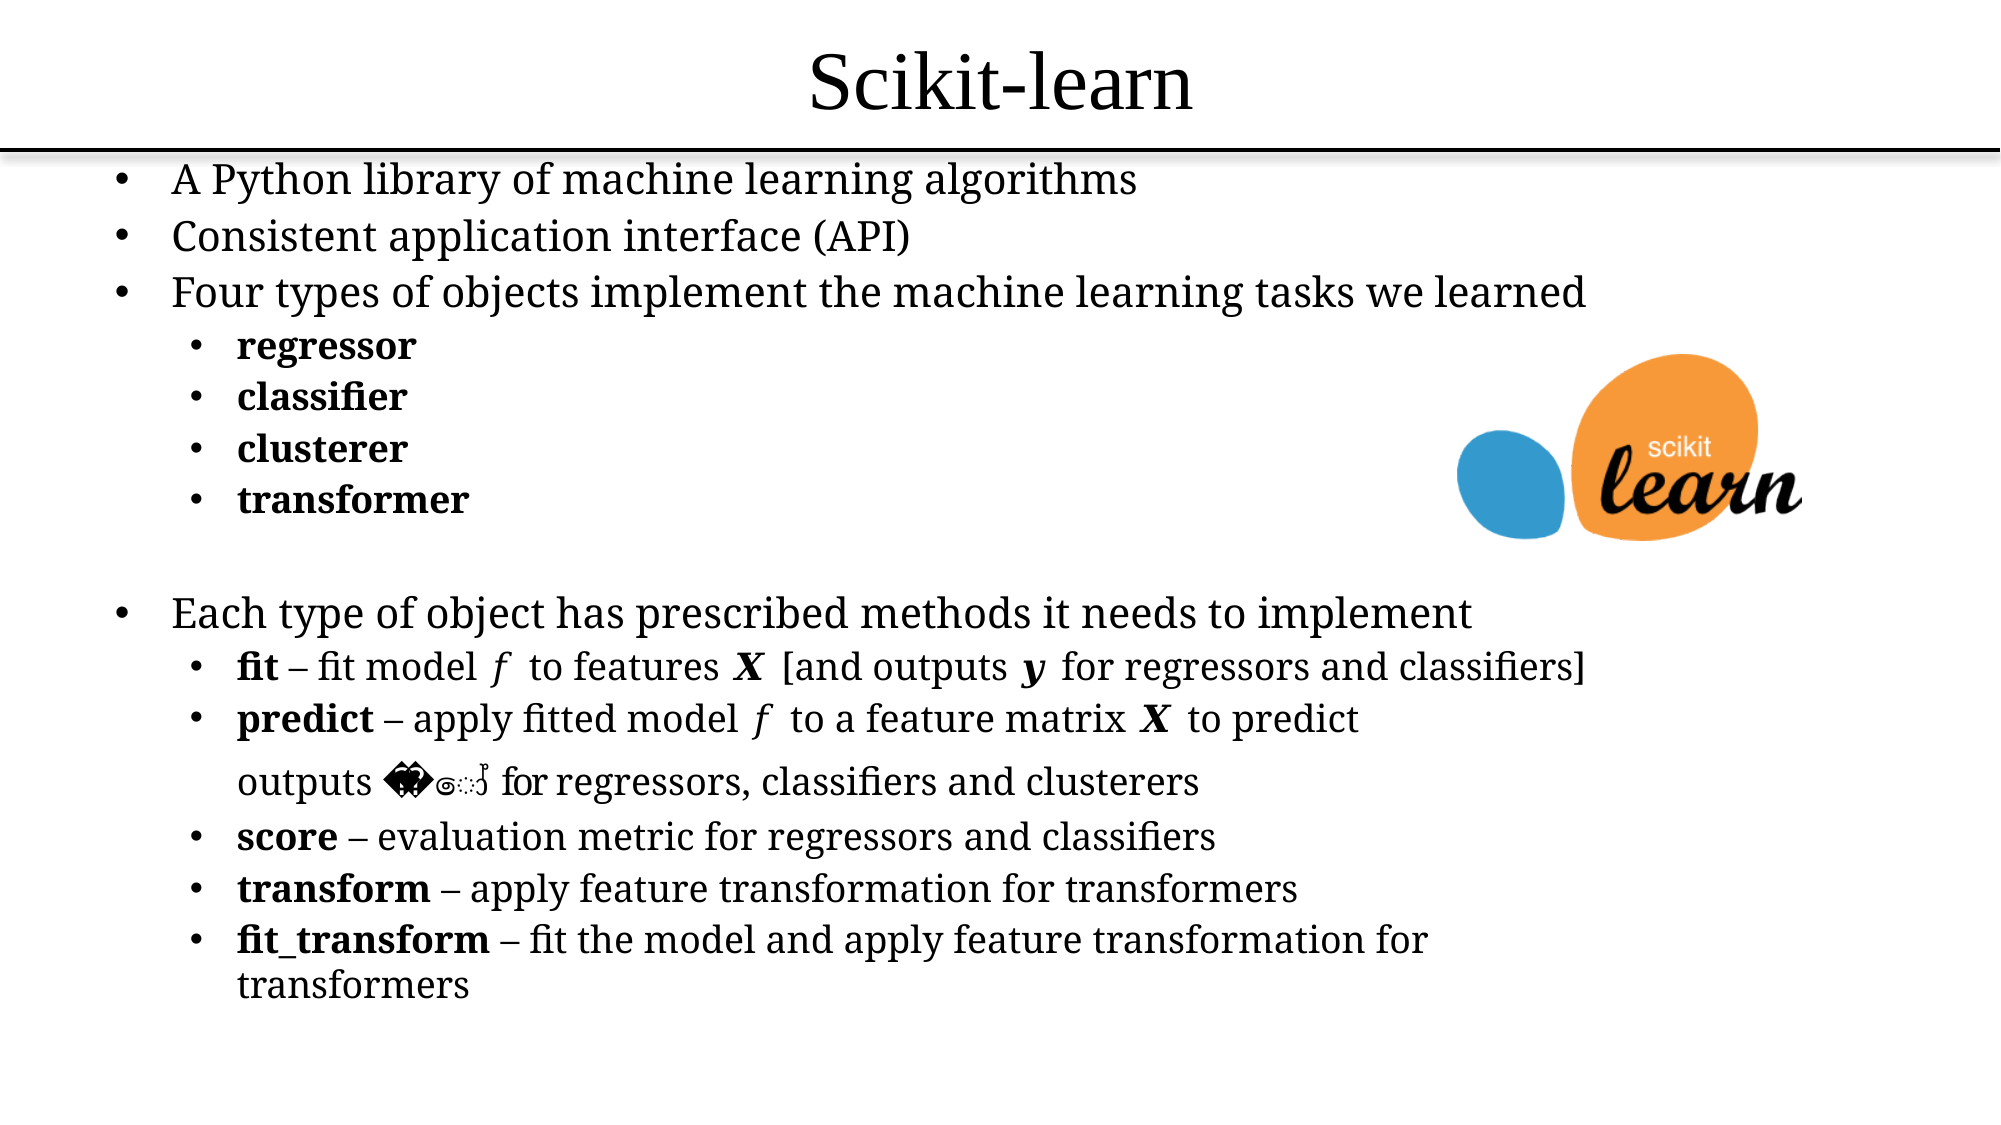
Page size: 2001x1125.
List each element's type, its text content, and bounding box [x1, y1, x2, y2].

text_box A Python library of machine learning algorithms Consistent application interface (API) Four types of objects implement the machine learning tasks we learned regressor classifier clusterer transformer Each type of object has prescribed methods it needs to implement fit – fit model 𝑓 to features 𝑿 [and outputs 𝒚 for regressors and classifiers] predict – apply fitted model 𝑓 to a feature matrix 𝑿 to predict outputs 𝒚ෝ for regressors, classifiers and clusterers score – evaluation metric for regressors and classifiers transform – apply feature transformation for transformers fit_transform – fit the model and apply feature transformation for transformers [112, 144, 1603, 1006]
picture [1457, 354, 1802, 542]
title Scikit-learn [0, 0, 2000, 170]
